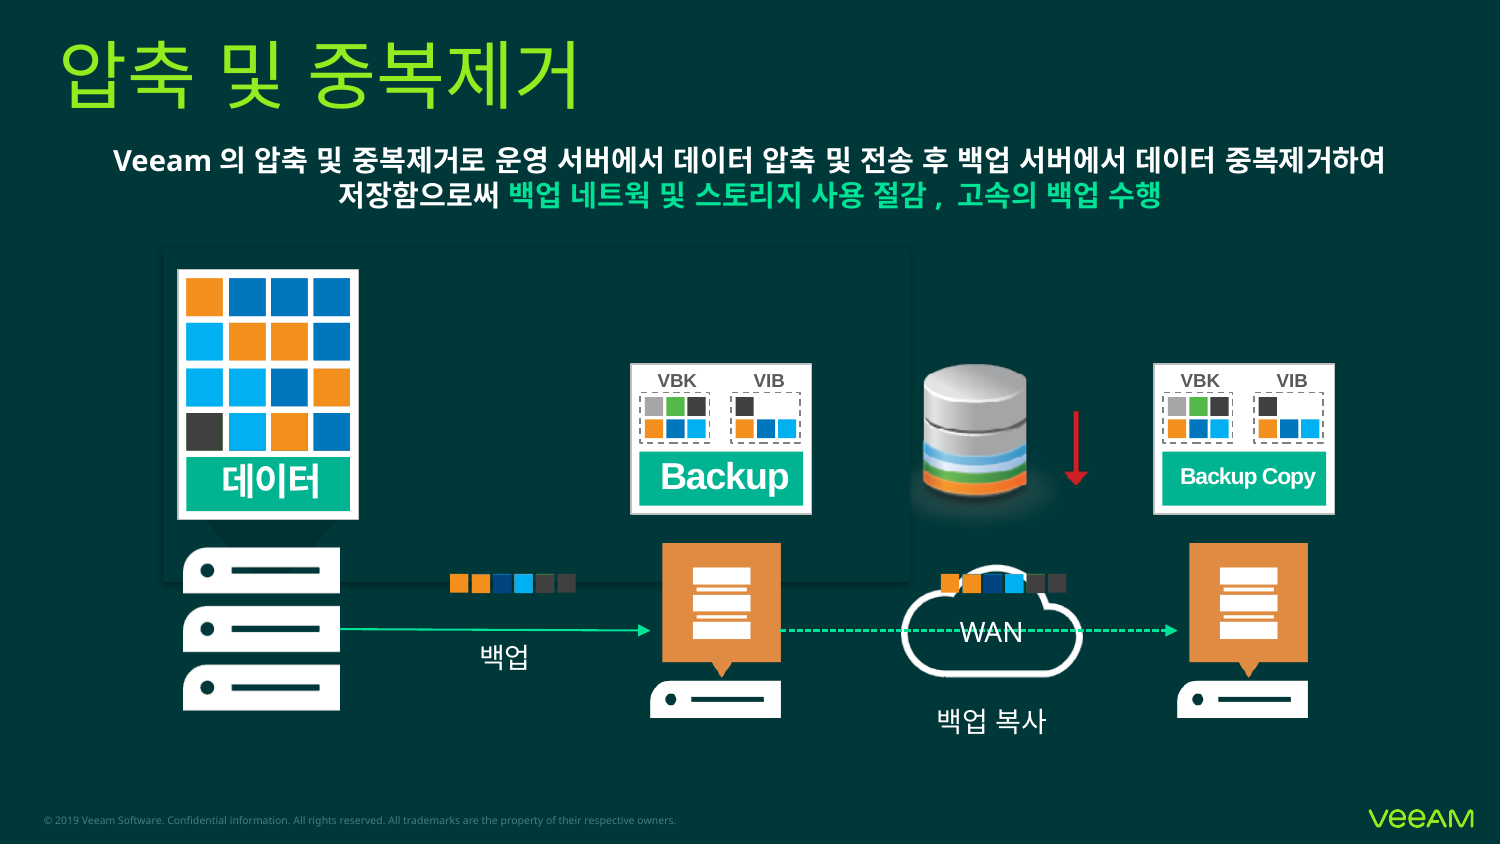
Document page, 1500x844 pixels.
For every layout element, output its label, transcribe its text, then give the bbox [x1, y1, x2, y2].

title 압축 및 중복제거 [59, 28, 1432, 119]
text_box 백업 복사 [874, 696, 1110, 745]
picture [901, 631, 1083, 678]
picture [1177, 543, 1308, 718]
picture [901, 564, 1083, 630]
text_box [163, 247, 1089, 583]
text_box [1153, 363, 1335, 515]
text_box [185, 278, 351, 451]
text_box Veeam의 압축 및 중복제거로 운영 서버에서 데이터 압축 및 전송 후 백업 서버에서 데이터 중복제거하여 저장함으로써 백업 네트웍 및 스토리지 사용 절감, 고속의 백업 수행 [75, 140, 1426, 213]
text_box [940, 573, 1067, 594]
picture [650, 543, 781, 718]
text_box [630, 363, 812, 515]
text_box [449, 573, 576, 594]
text_box 백업 [430, 638, 580, 682]
picture [1368, 809, 1474, 828]
picture [182, 546, 341, 712]
